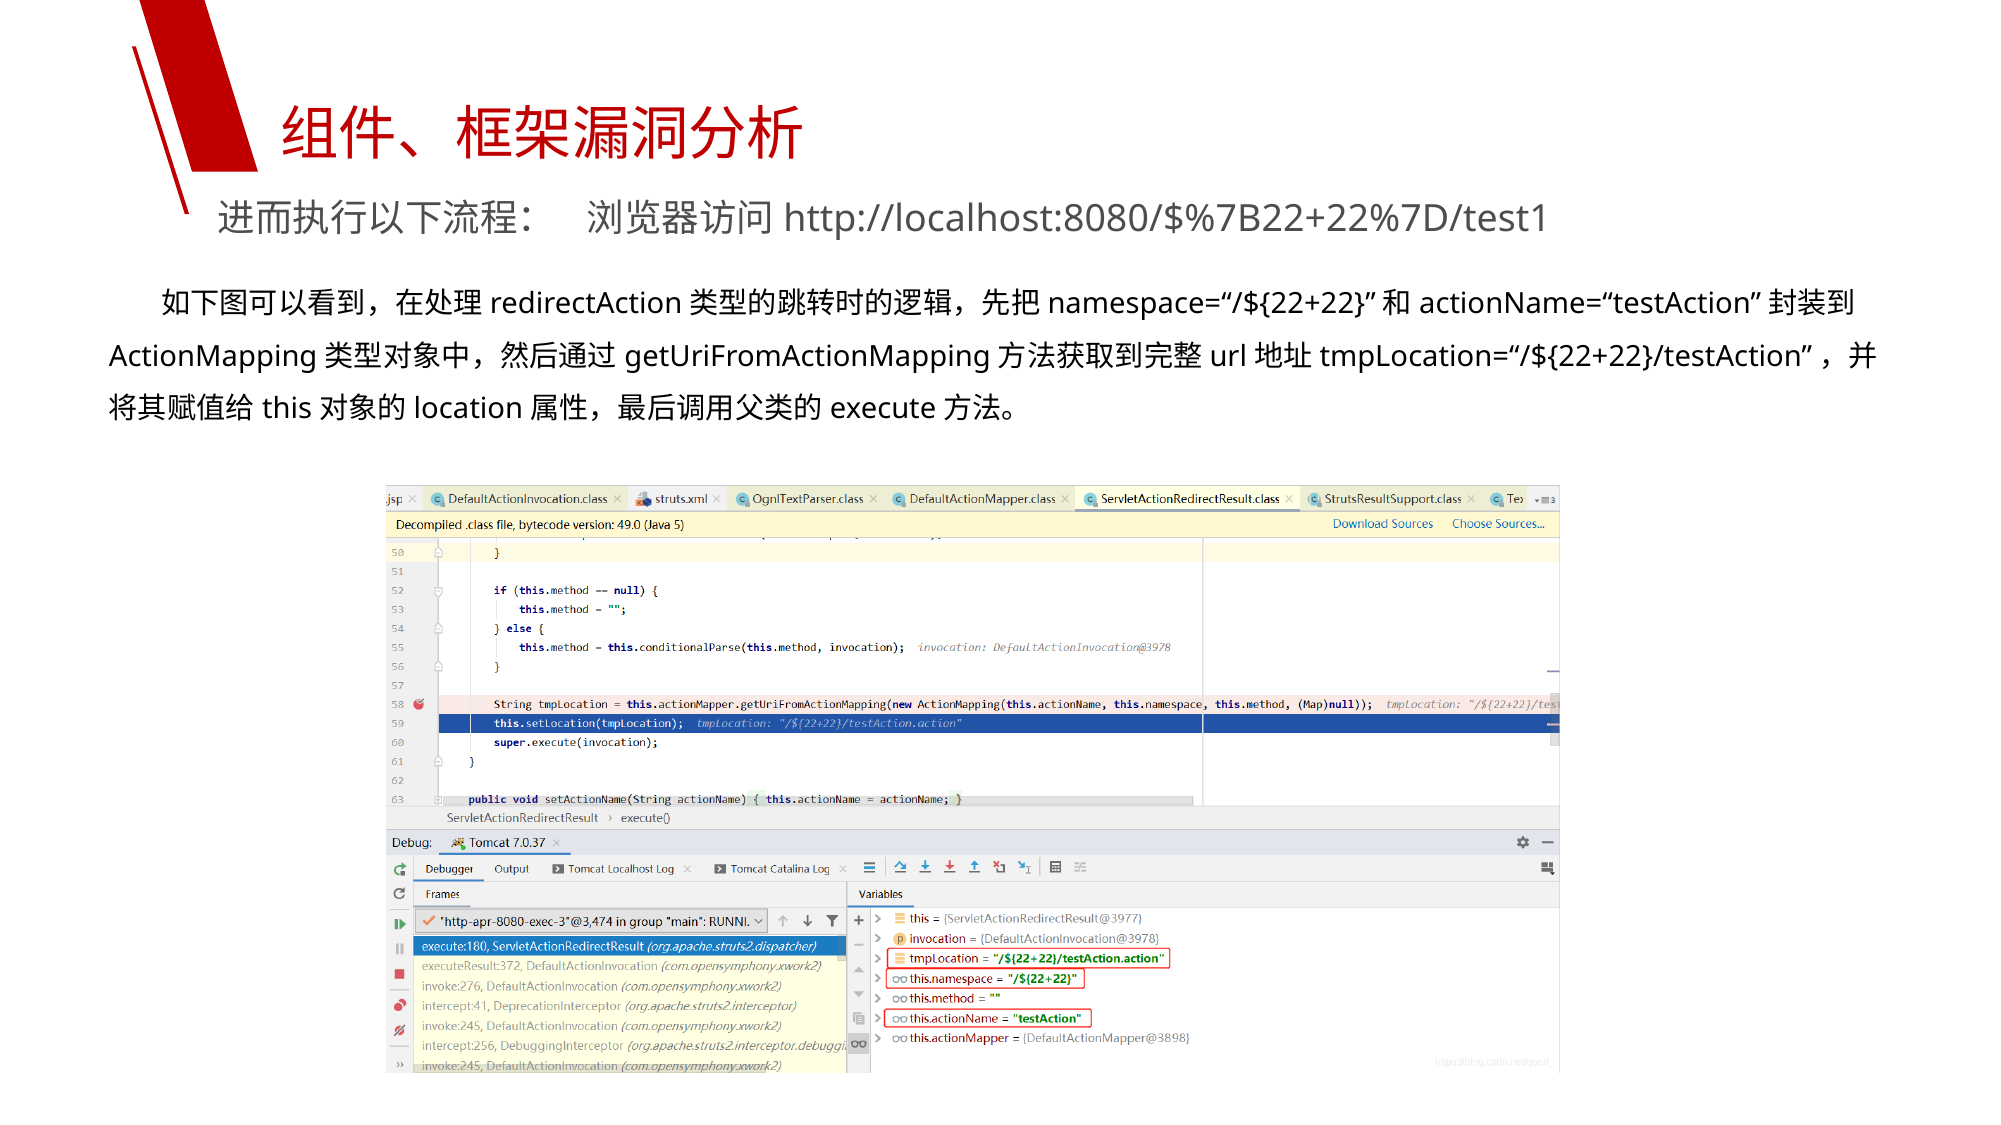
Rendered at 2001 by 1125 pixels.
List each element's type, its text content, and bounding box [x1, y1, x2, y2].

text_box 组件、框架漏洞分析 [265, 88, 820, 174]
picture [386, 485, 1560, 1073]
text_box 进而执行以下流程： [202, 187, 571, 247]
text_box 如下图可以看到，在处理redirectAction类型的跳转时的逻辑，先把namespace=“/${22+22}”和actionName=“testAction”封装到ActionMapping类型对象中，然后通过getUriFromActionMapping方法获取到完整url地址tmpLocation=“/${22+22}/testAction”，并将其赋值给this对象的location属性，最后调用父类的execute方法。 [94, 259, 1906, 432]
text_box 浏览器访问http://localhost:8080/$%7B22+22%7D/test1 [572, 187, 1861, 247]
